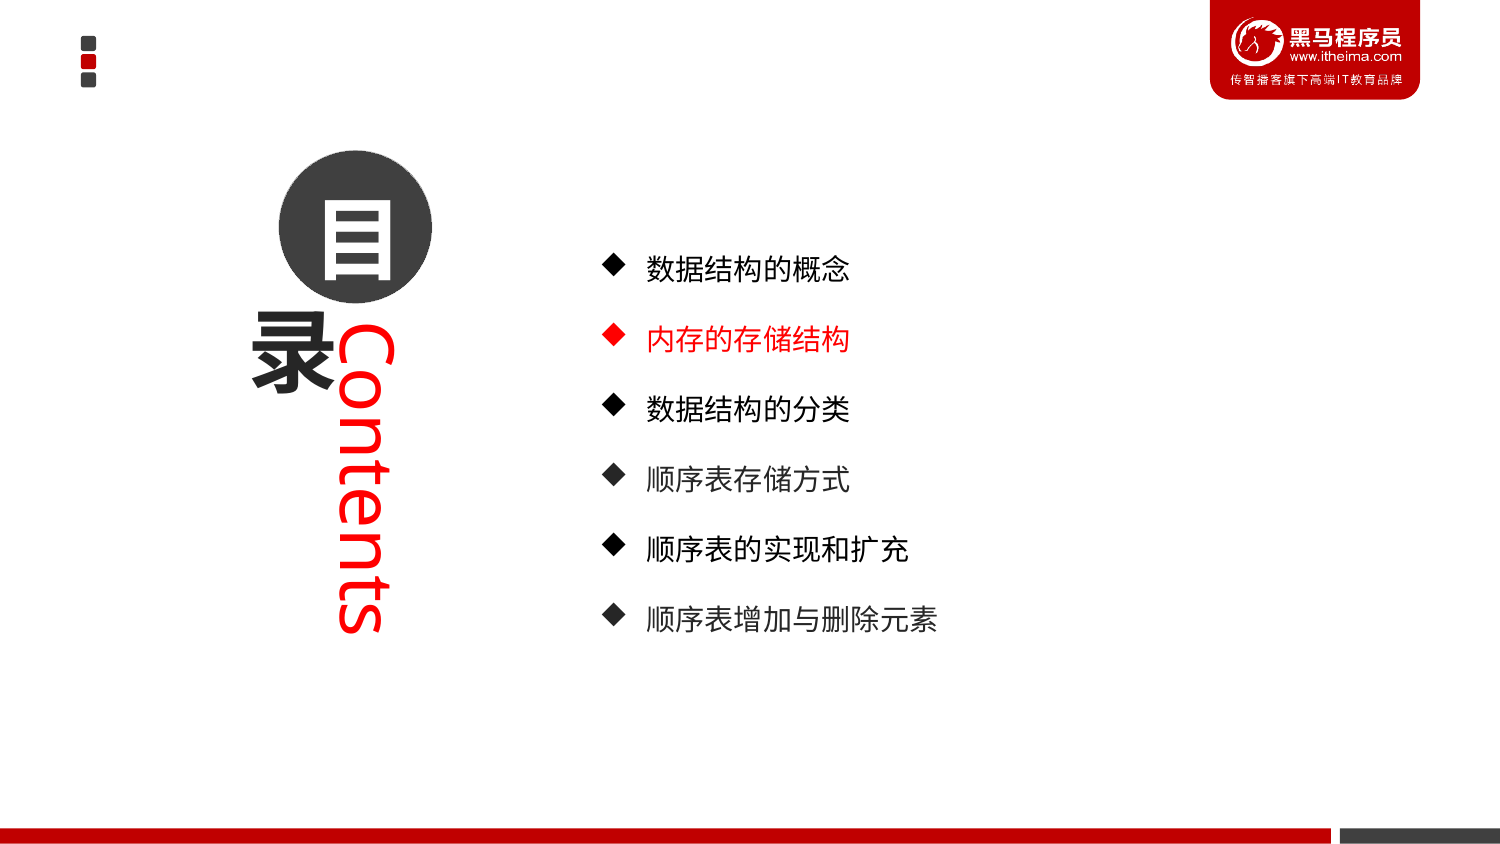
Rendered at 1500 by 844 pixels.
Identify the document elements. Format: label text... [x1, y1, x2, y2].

text_box 录 [218, 288, 339, 410]
text_box 目 [278, 150, 433, 304]
text_box Contents [321, 314, 427, 749]
picture [1212, 8, 1421, 94]
text_box 数据结构的概念 内存的存储结构 数据结构的分类 顺序表存储方式 顺序表的实现和扩充 顺序表增加与删除元素 [584, 209, 1294, 644]
